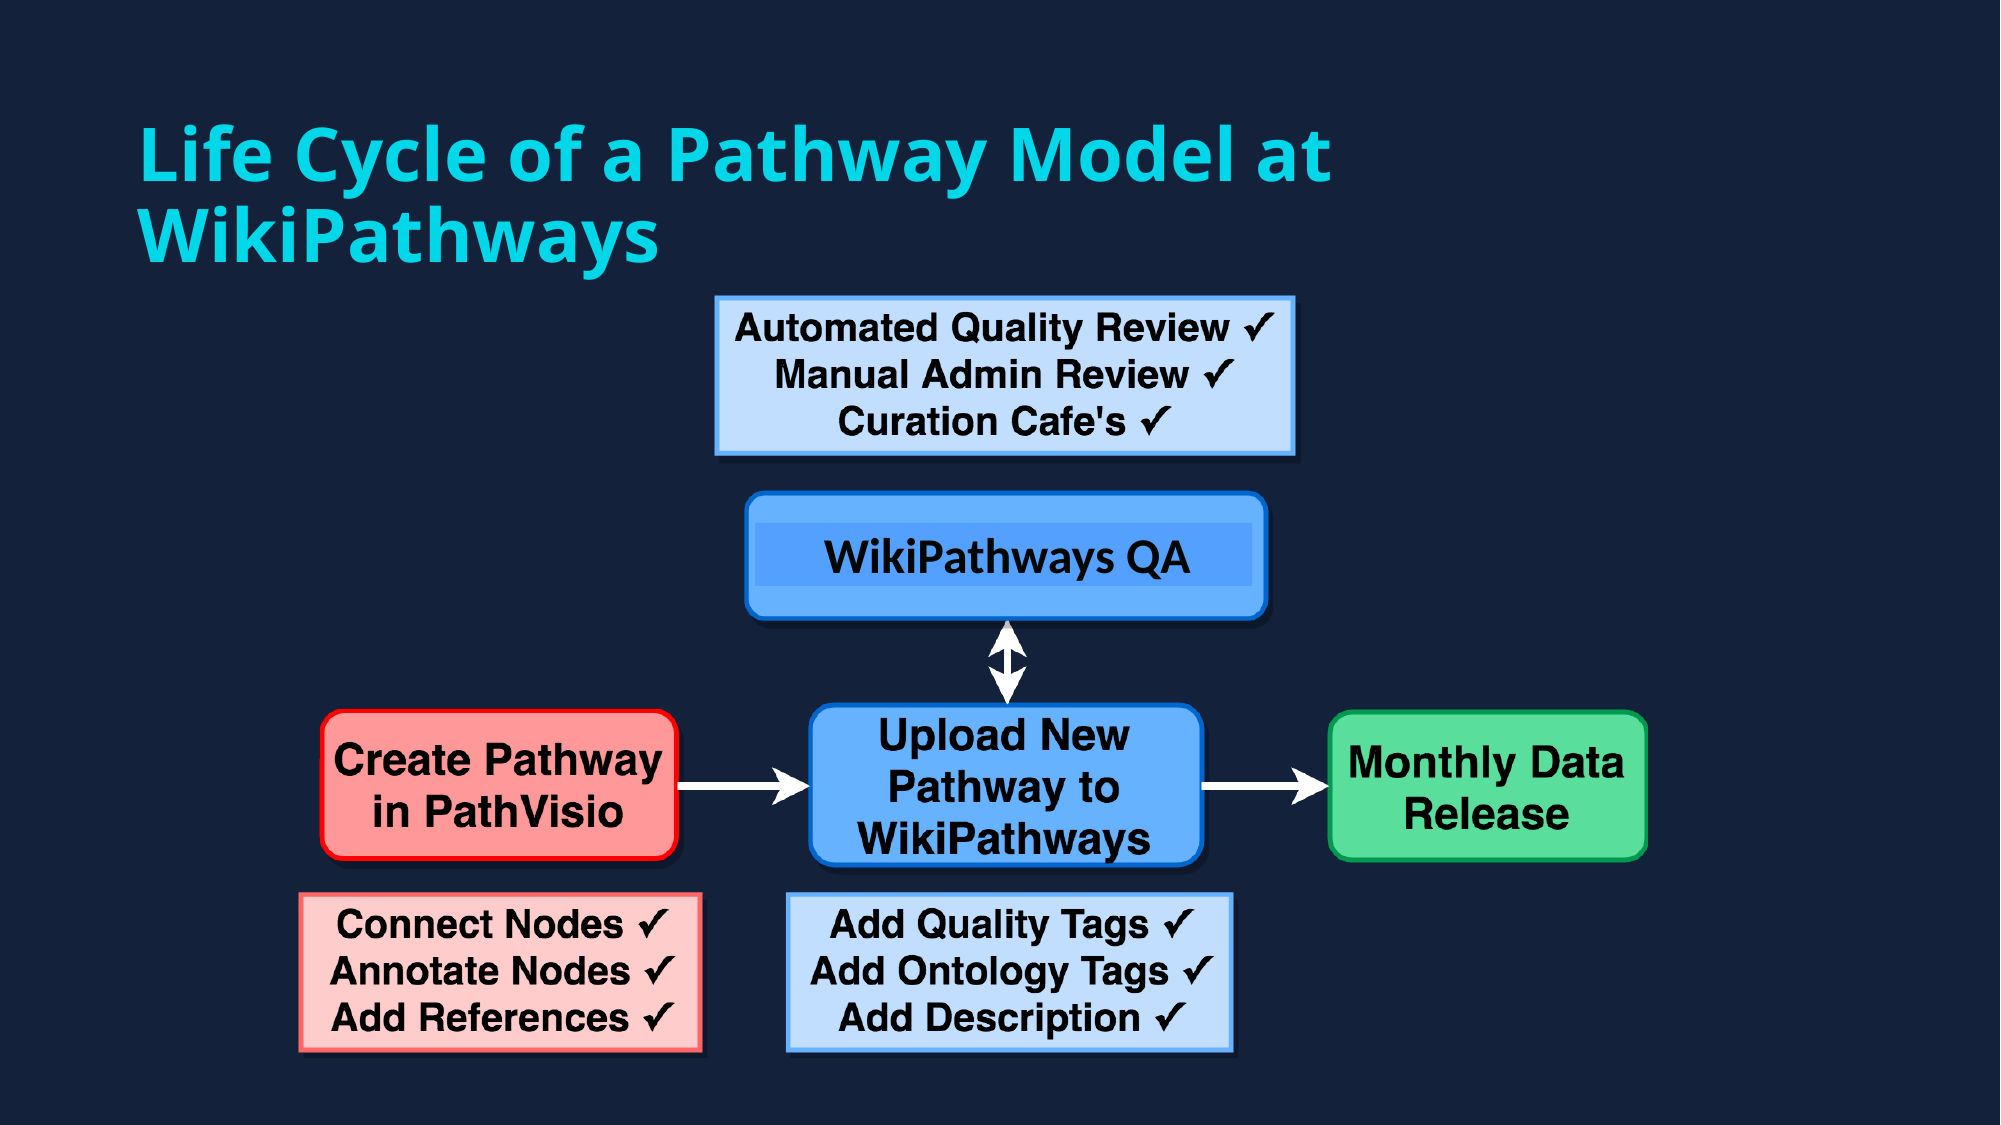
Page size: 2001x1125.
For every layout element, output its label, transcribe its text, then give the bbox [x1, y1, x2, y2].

picture [297, 294, 1648, 1058]
title Life Cycle of a Pathway Model at WikiPathways [137, 117, 1863, 279]
